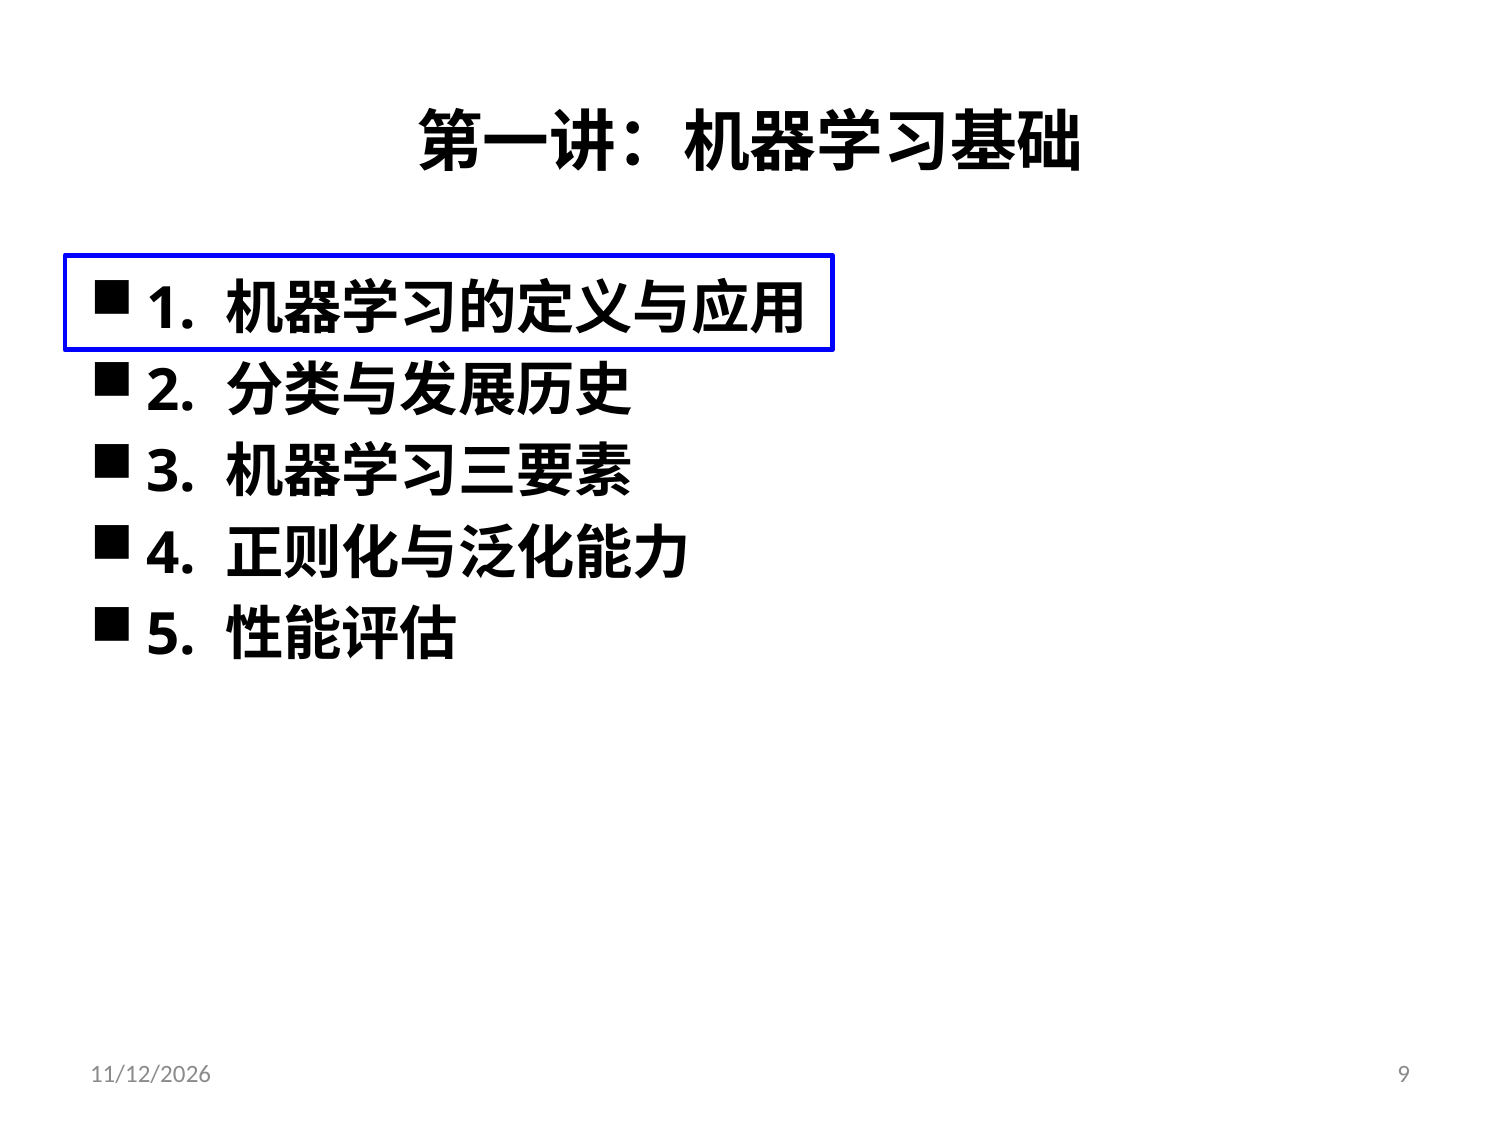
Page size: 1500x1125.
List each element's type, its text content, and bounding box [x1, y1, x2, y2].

title 第一讲：机器学习基础 [75, 45, 1425, 233]
text_box [63, 253, 835, 352]
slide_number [75, 1042, 425, 1103]
list 1. 机器学习的定义与应用 2. 分类与发展历史 3. 机器学习三要素 4. 正则化与泛化能力 5. 性能评估 [75, 262, 1425, 1005]
slide_number 9 [1074, 1042, 1425, 1103]
